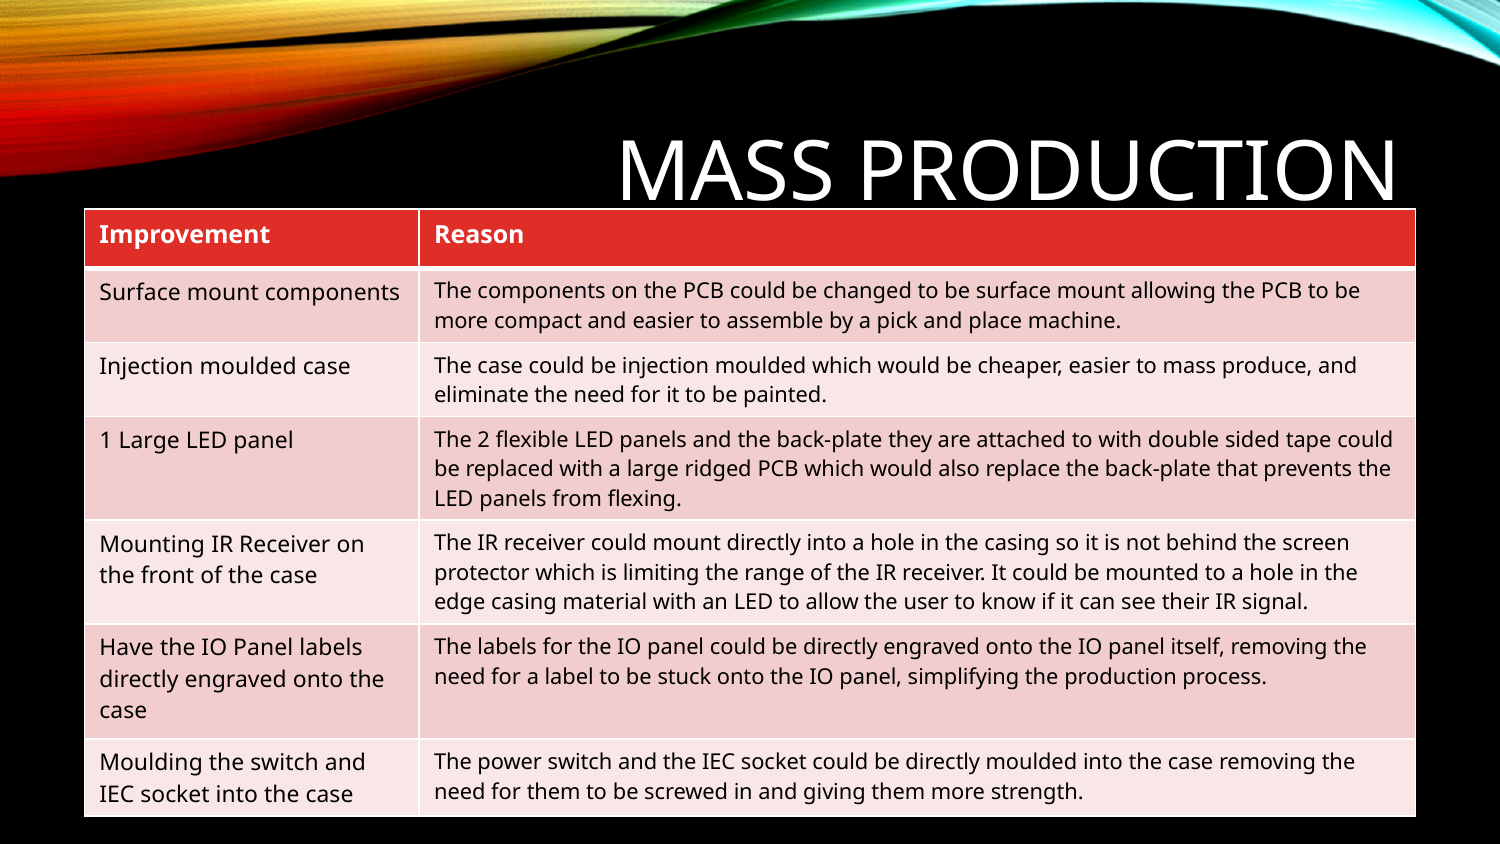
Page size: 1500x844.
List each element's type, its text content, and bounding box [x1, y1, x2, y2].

title Mass production [356, 94, 1416, 208]
picture [0, 0, 1500, 178]
table_cell Surface mount components [85, 271, 418, 342]
footer Samuel Simpson Centre Number: 51339 Candidate Number: 6041 [84, 781, 1041, 827]
table_cell The components on the PCB could be changed to be surface mount allowing the PCB to be more compact and easier to assemble by a pick and place machine. [420, 271, 1415, 342]
table_cell The labels for the IO panel could be directly engraved onto the IO panel itself, removing the need for a label to be stuck onto the IO panel, simplifying the production process. [420, 625, 1415, 738]
table_cell 1 Large LED panel [85, 417, 418, 519]
table_cell Injection moulded case [85, 343, 418, 416]
table_cell Moulding the switch and IEC socket into the case [85, 740, 418, 781]
table_header Reason [420, 210, 1415, 266]
table_cell The IR receiver could mount directly into a hole in the casing so it is not behind the screen protector which is limiting the range of the IR receiver. It could be mounted to a hole in the edge casing material with an LED to allow the user to know if it can see their IR signal. [420, 521, 1415, 623]
table_cell The case could be injection moulded which would be cheaper, easier to mass produce, and eliminate the need for it to be painted. [420, 343, 1415, 416]
table_header Improvement [85, 210, 418, 266]
table_cell The 2 flexible LED panels and the back-plate they are attached to with double sided tape could be replaced with a large ridged PCB which would also replace the back-plate that prevents the LED panels from flexing. [420, 417, 1415, 519]
table_cell Mounting IR Receiver on the front of the case [85, 521, 418, 623]
table_cell The power switch and the IEC socket could be directly moulded into the case removing the need for them to be screwed in and giving them more strength. [420, 740, 1415, 815]
table_cell Have the IO Panel labels directly engraved onto the case [85, 625, 418, 738]
